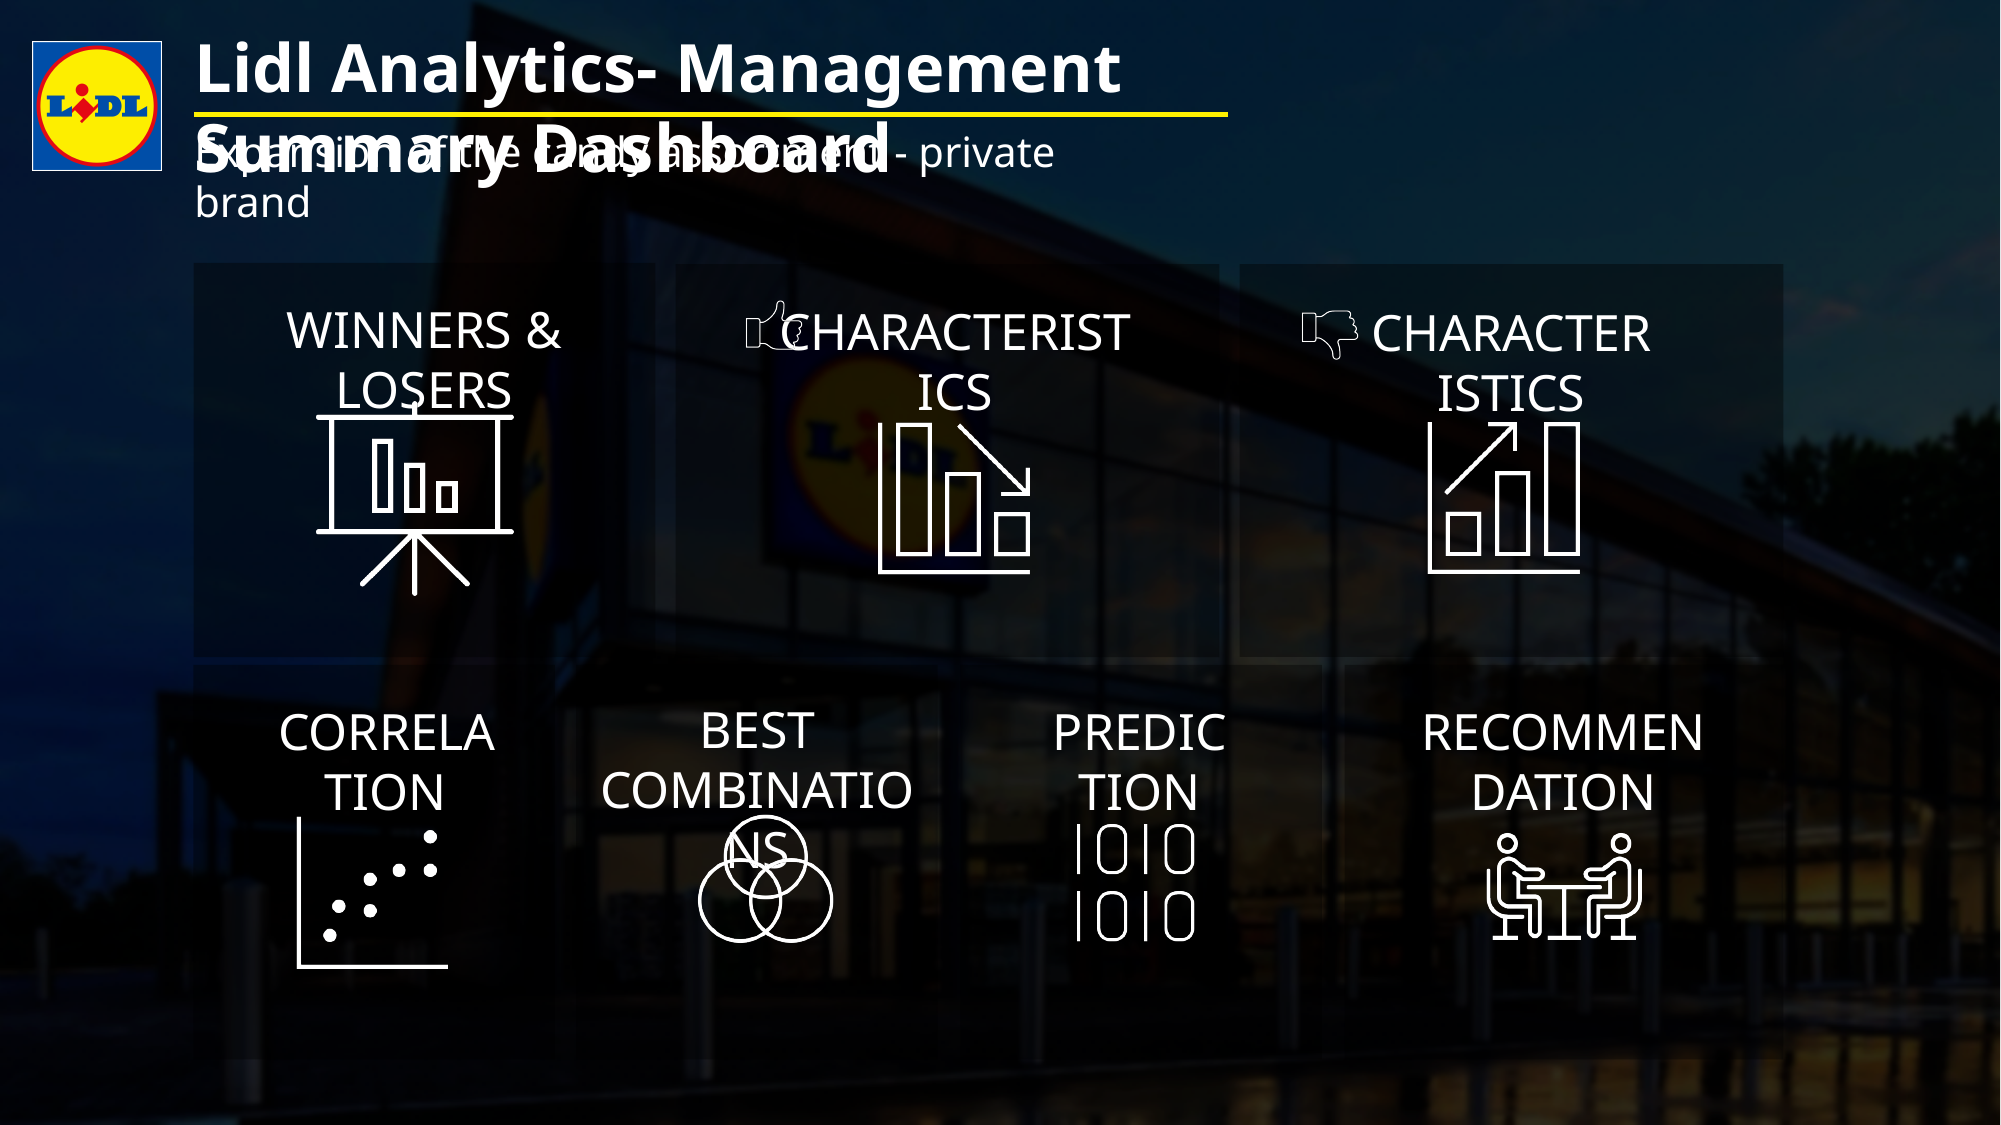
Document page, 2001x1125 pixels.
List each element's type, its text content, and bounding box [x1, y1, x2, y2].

text_box [959, 664, 1323, 1060]
picture [1403, 784, 1748, 988]
picture [593, 788, 917, 973]
text_box Lidl Analytics- Management Summary Dashboard [179, 18, 1331, 193]
picture [1296, 301, 1364, 369]
text_box CORRELATION [257, 693, 514, 792]
picture [32, 41, 162, 171]
text_box Expansion of the candy assortment - private brand [179, 118, 1172, 234]
text_box CHARACTERISTICS [1350, 293, 1673, 374]
text_box [192, 664, 556, 1060]
text_box WINNERS & LOSERS [246, 290, 603, 405]
text_box [192, 262, 656, 658]
text_box BEST COMBINATIONS [577, 691, 938, 886]
text_box [575, 664, 939, 1060]
picture [991, 792, 1280, 980]
text_box [0, 0, 2000, 1125]
text_box CHARACTERISTICS [760, 292, 1151, 375]
picture [195, 785, 550, 1000]
text_box [1238, 263, 1784, 658]
text_box PREDICTION [1028, 693, 1252, 792]
text_box [1344, 664, 1784, 1060]
text_box [674, 263, 1220, 658]
text_box RECOMMENDATION [1395, 693, 1733, 829]
picture [725, 375, 1170, 627]
picture [1277, 374, 1730, 630]
picture [740, 291, 808, 359]
picture [228, 369, 618, 625]
